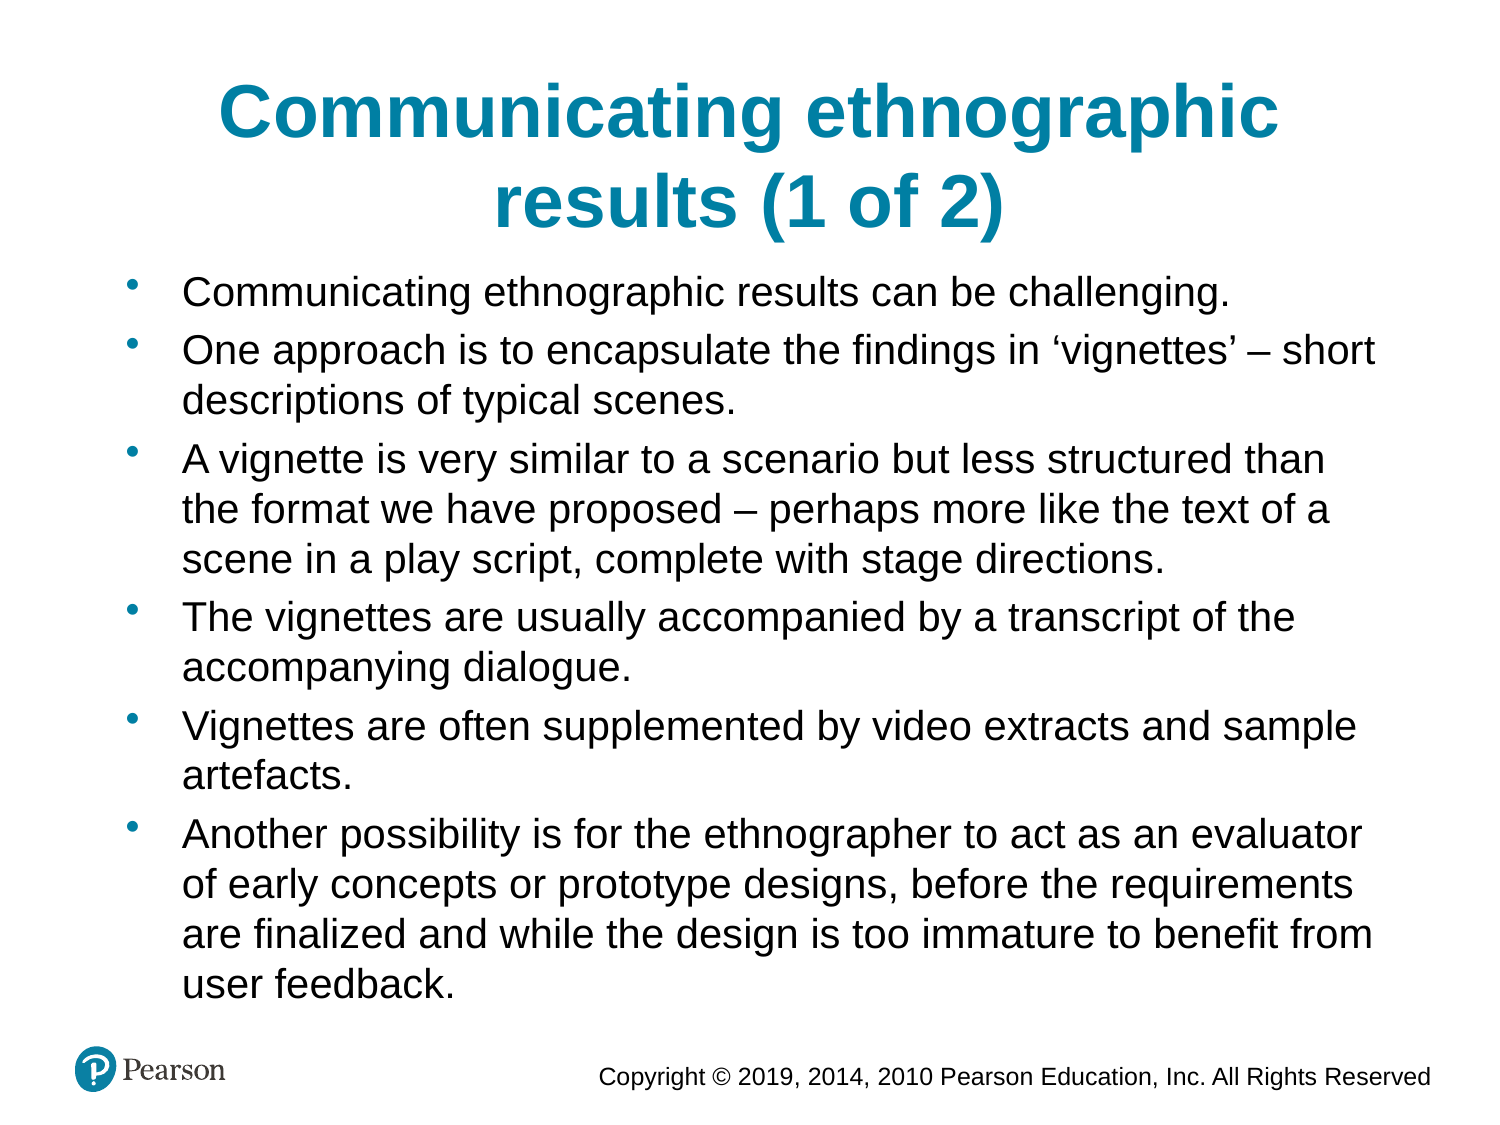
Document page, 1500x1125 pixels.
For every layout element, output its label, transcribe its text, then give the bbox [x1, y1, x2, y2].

list Communicating ethnographic results can be challenging. One approach is to encapsulate the findings in ‘vignettes’ – short descriptions of typical scenes. A vignette is very similar to a scenario but less structured than the format we have proposed – perhaps more like the text of a scene in a play script, complete with stage directions. The vignettes are usually accompanied by a transcript of the accompanying dialogue. Vignettes are often supplemented by video extracts and sample artefacts. Another possibility is for the ethnographer to act as an evaluator of early concepts or prototype designs, before the requirements are finalized and while the design is too immature to benefit from user feedback. [110, 257, 1405, 1021]
title Communicating ethnographic results (1 of 2) [103, 66, 1397, 240]
